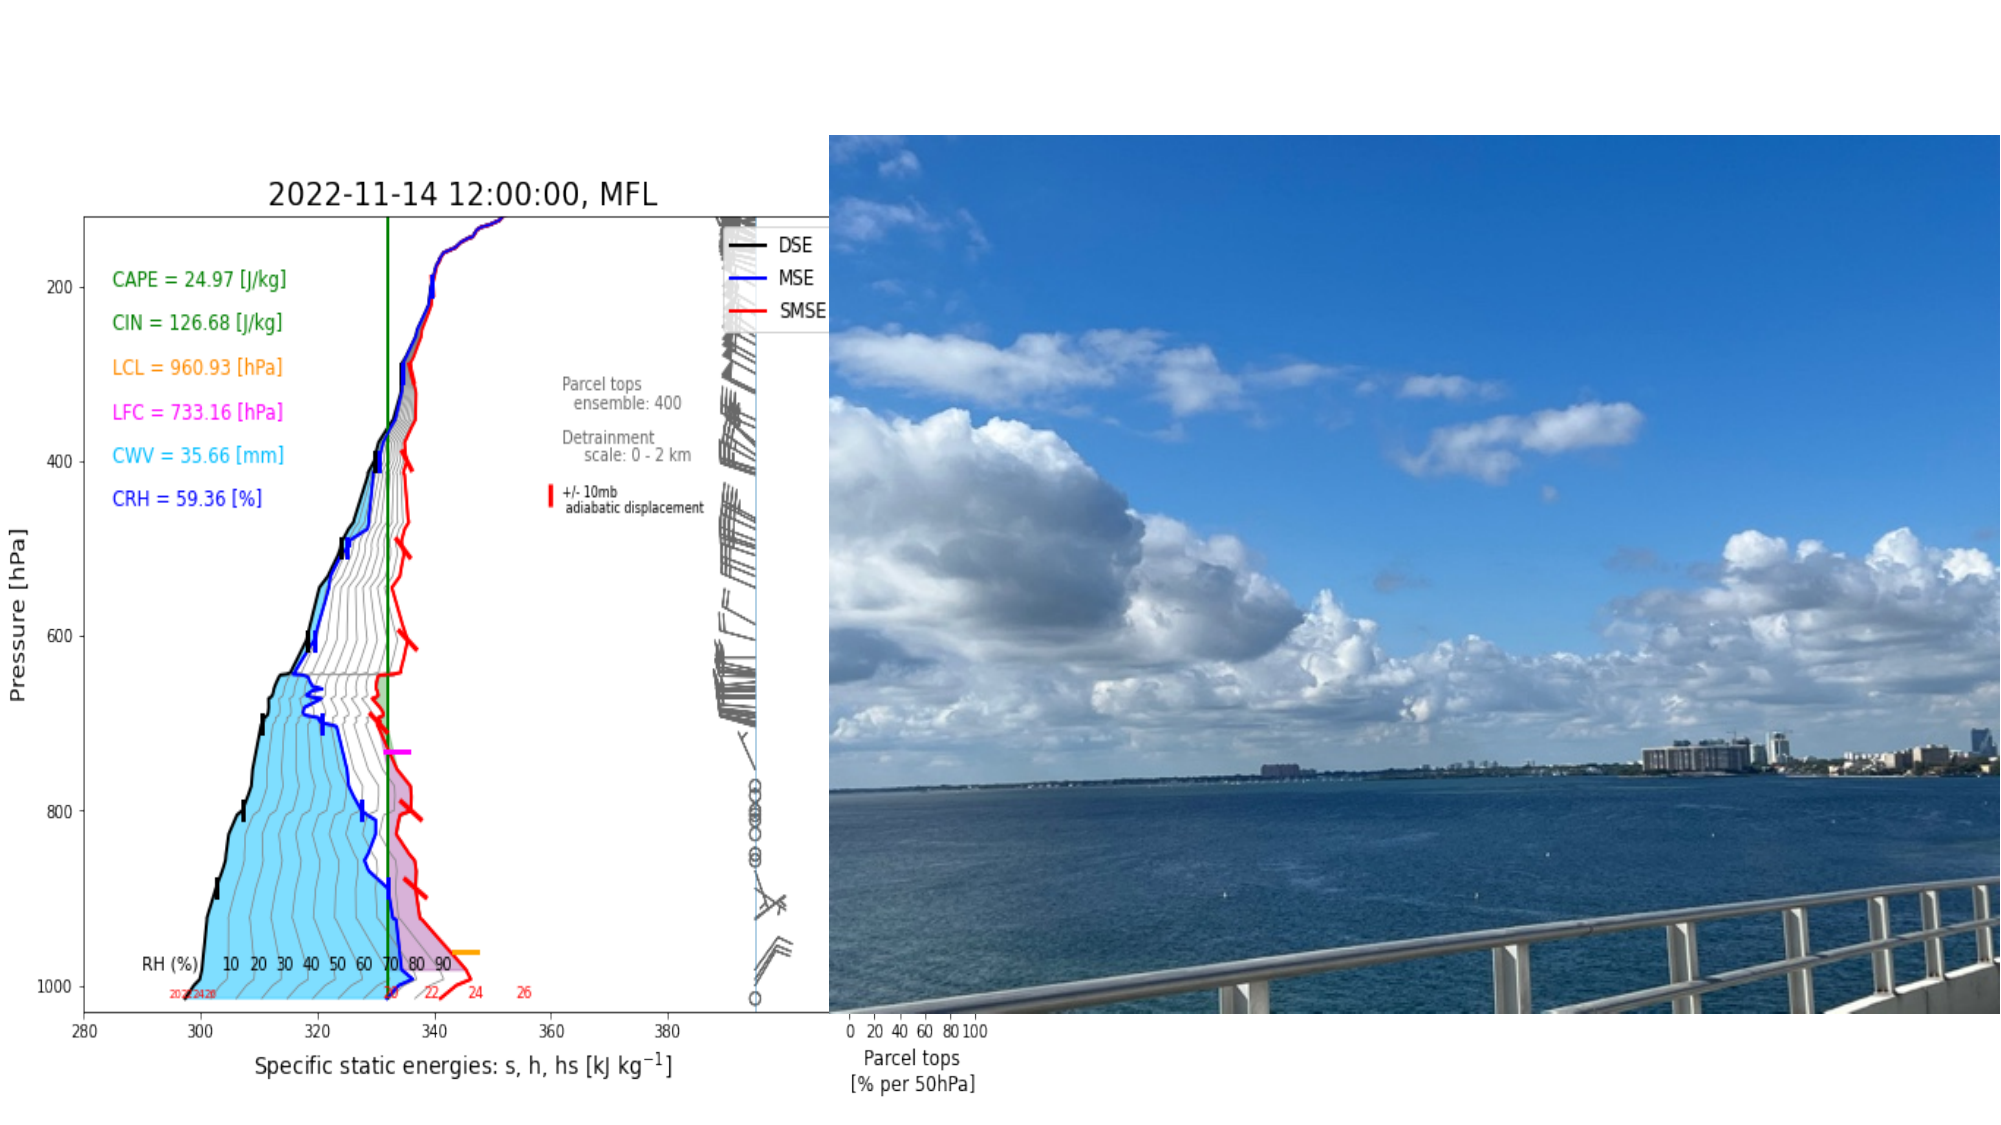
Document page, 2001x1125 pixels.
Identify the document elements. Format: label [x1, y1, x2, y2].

picture [0, 135, 2000, 1110]
